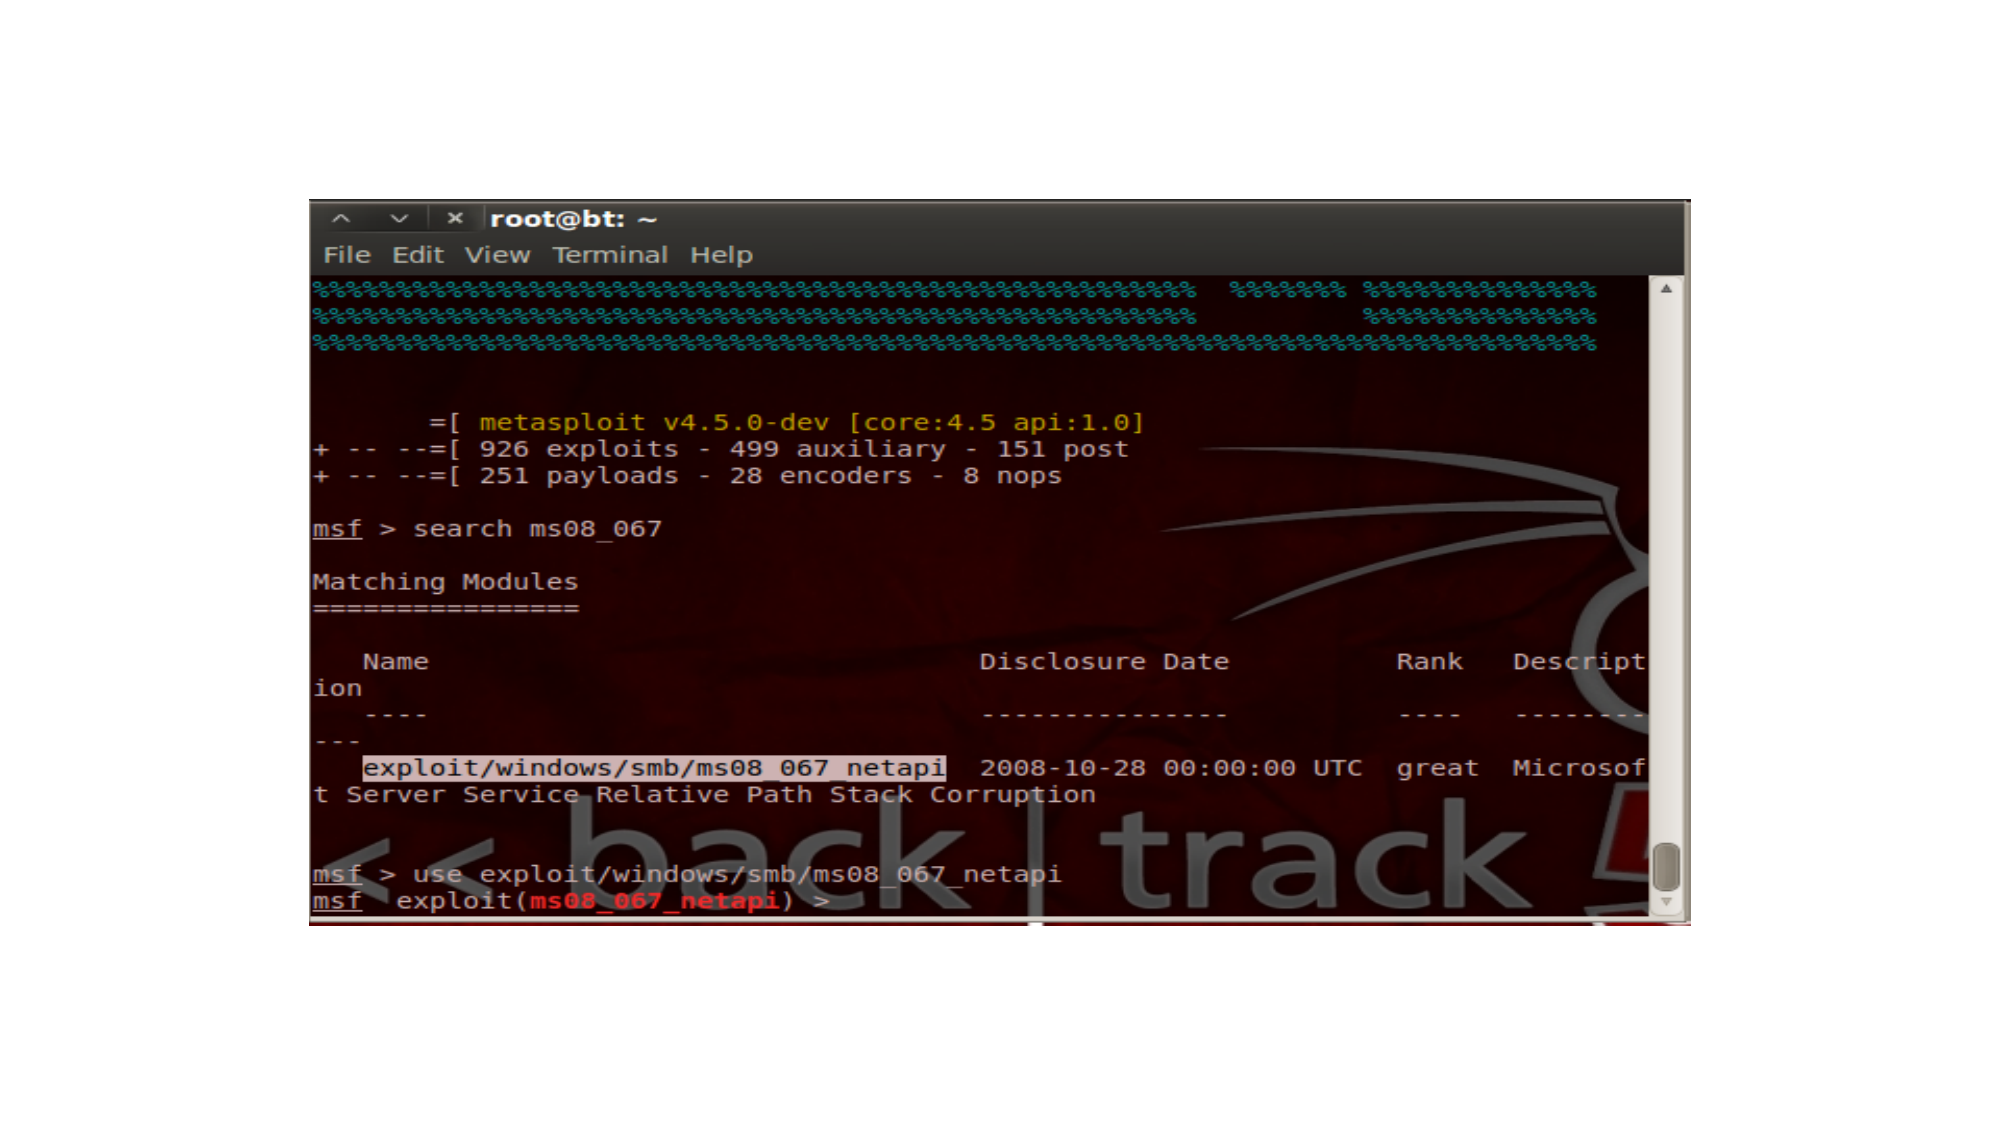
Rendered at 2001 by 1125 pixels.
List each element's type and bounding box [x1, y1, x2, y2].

picture [309, 199, 1691, 926]
